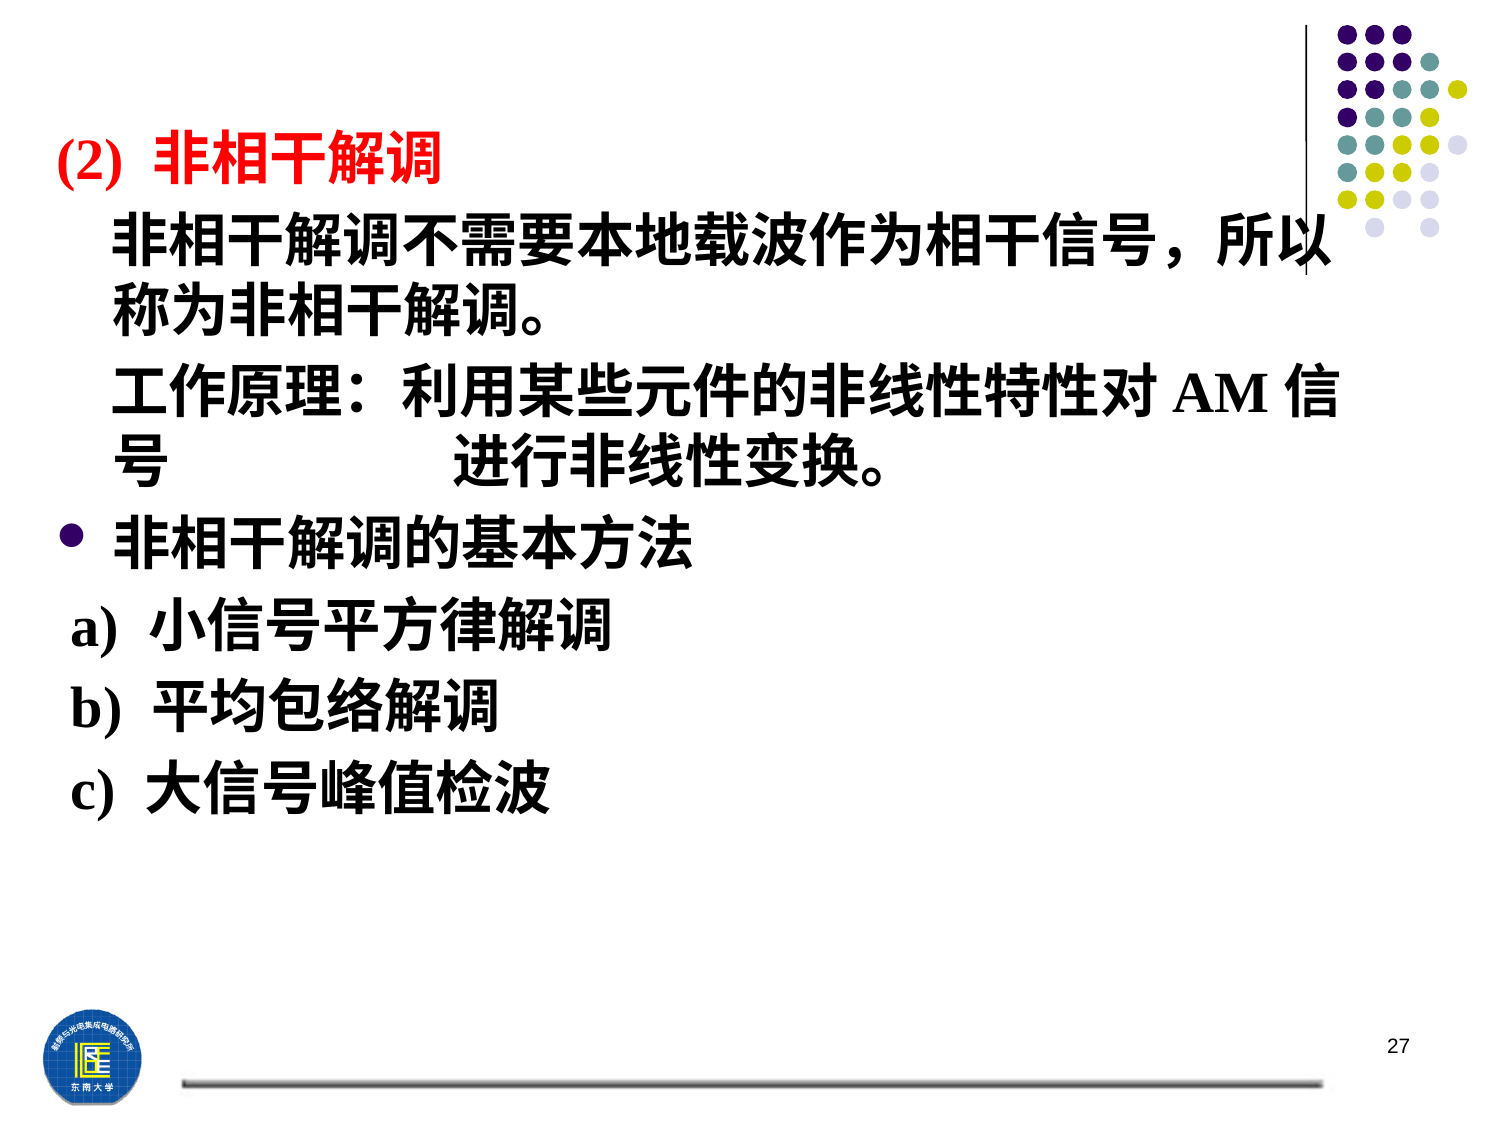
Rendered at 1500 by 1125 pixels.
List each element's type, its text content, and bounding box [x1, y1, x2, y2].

picture [34, 999, 148, 1113]
picture [171, 1058, 1353, 1111]
list (2) 非相干解调 非相干解调不需要本地载波作为相干信号，所以称为非相干解调。 工作原理：利用某些元件的非线性特性对AM信号 进行非线性变换。 非相干解调的基本方法 a) 小信号平方律解调 b) 平均包络解调 c) 大信号峰值检波 [41, 113, 1392, 912]
slide_number 27 [1074, 1024, 1426, 1101]
